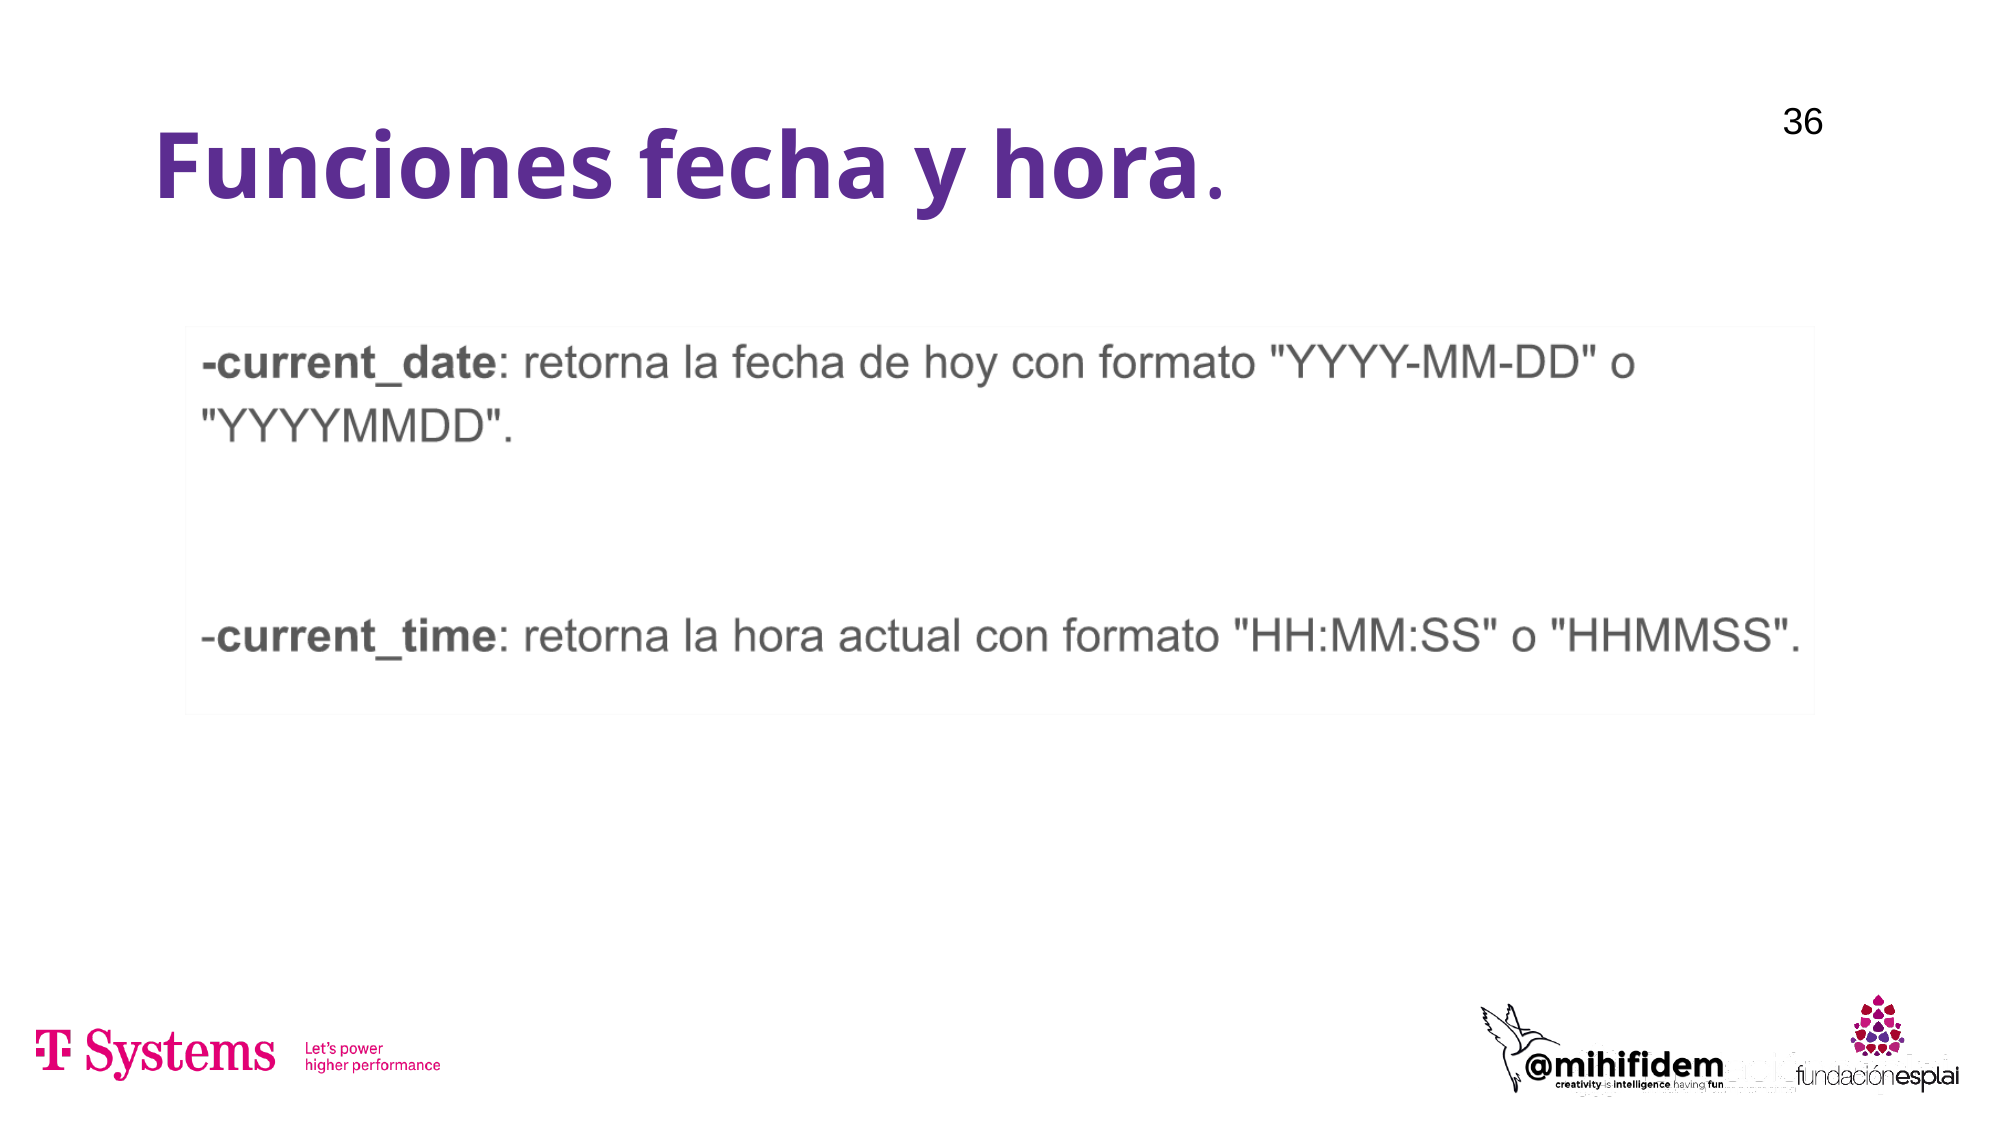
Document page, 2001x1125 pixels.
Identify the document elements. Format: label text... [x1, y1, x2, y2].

picture [184, 325, 1815, 715]
picture [36, 1027, 440, 1081]
text_box Funciones fecha y hora. [137, 59, 1863, 278]
text_box 36 [1767, 89, 1863, 150]
picture [1472, 986, 1965, 1103]
